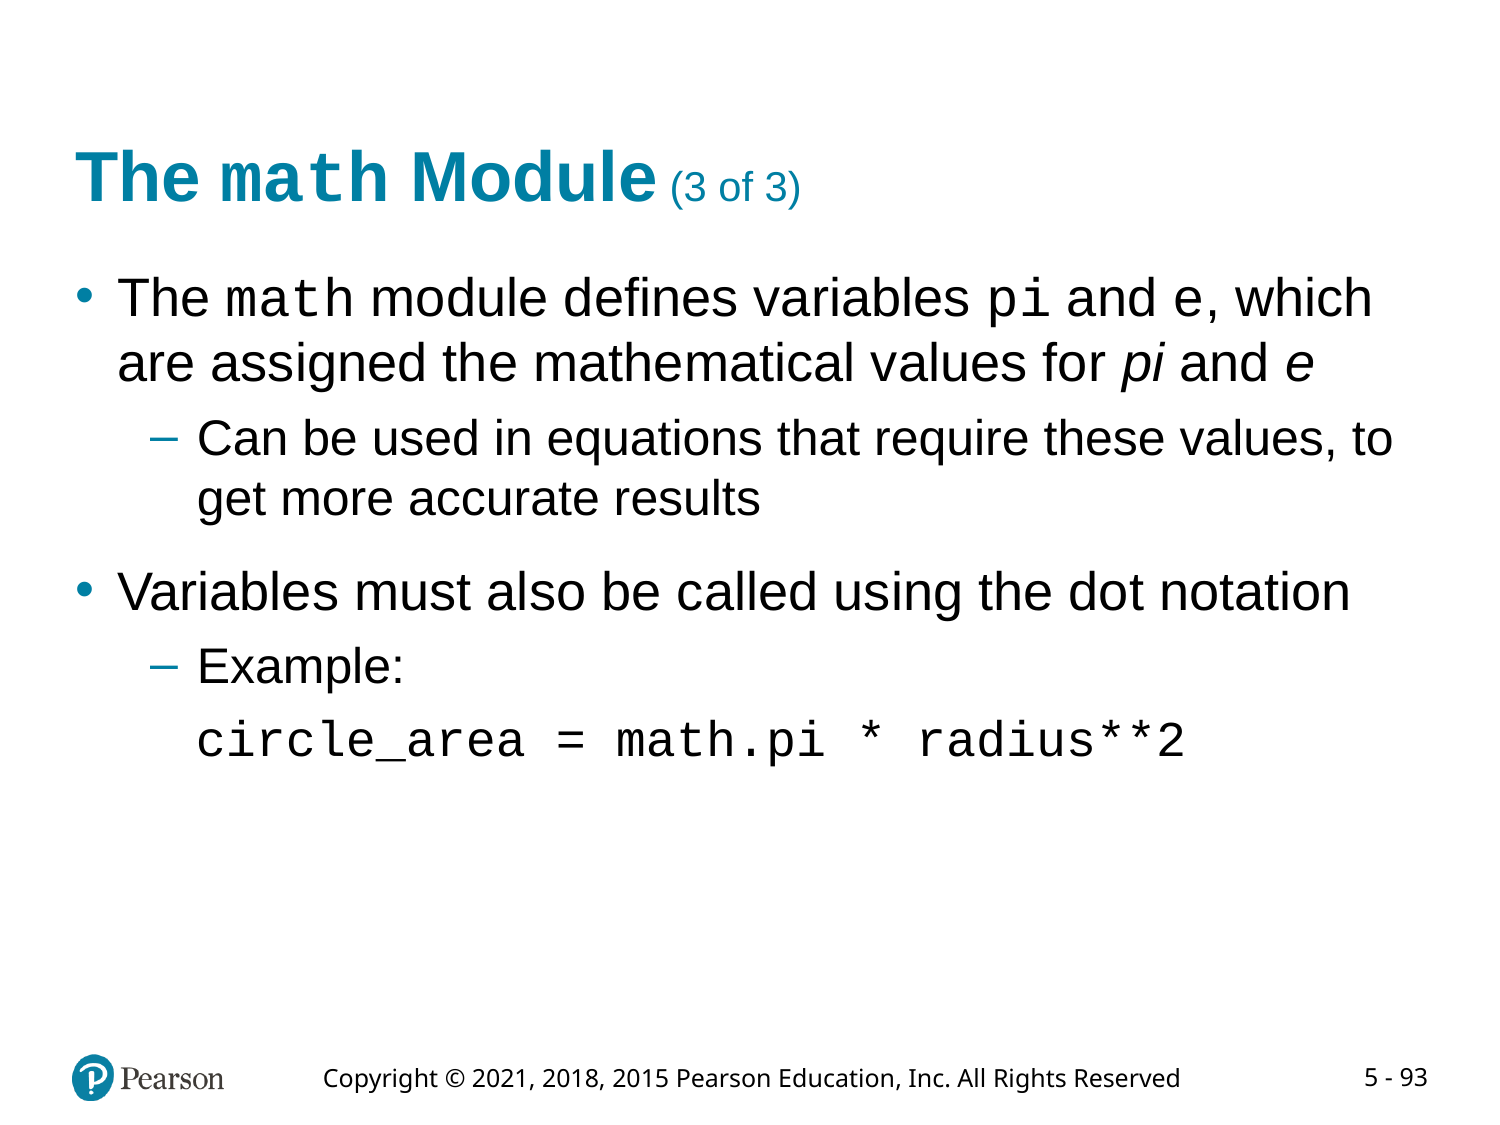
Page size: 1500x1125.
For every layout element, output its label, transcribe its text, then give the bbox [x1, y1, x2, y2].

picture [72, 1087, 83, 1101]
title The math Module (3 of 3) [75, 35, 1425, 216]
picture [99, 1054, 224, 1101]
list The math module defines variables pi and e, which are assigned the mathematical values for pi and e Can be used in equations that require these values, to get more accurate results Variables must also be called using the dot notation Example: circle_area = math.pi * radius**2 [75, 262, 1425, 1005]
picture [72, 1054, 89, 1072]
picture [81, 1064, 107, 1089]
